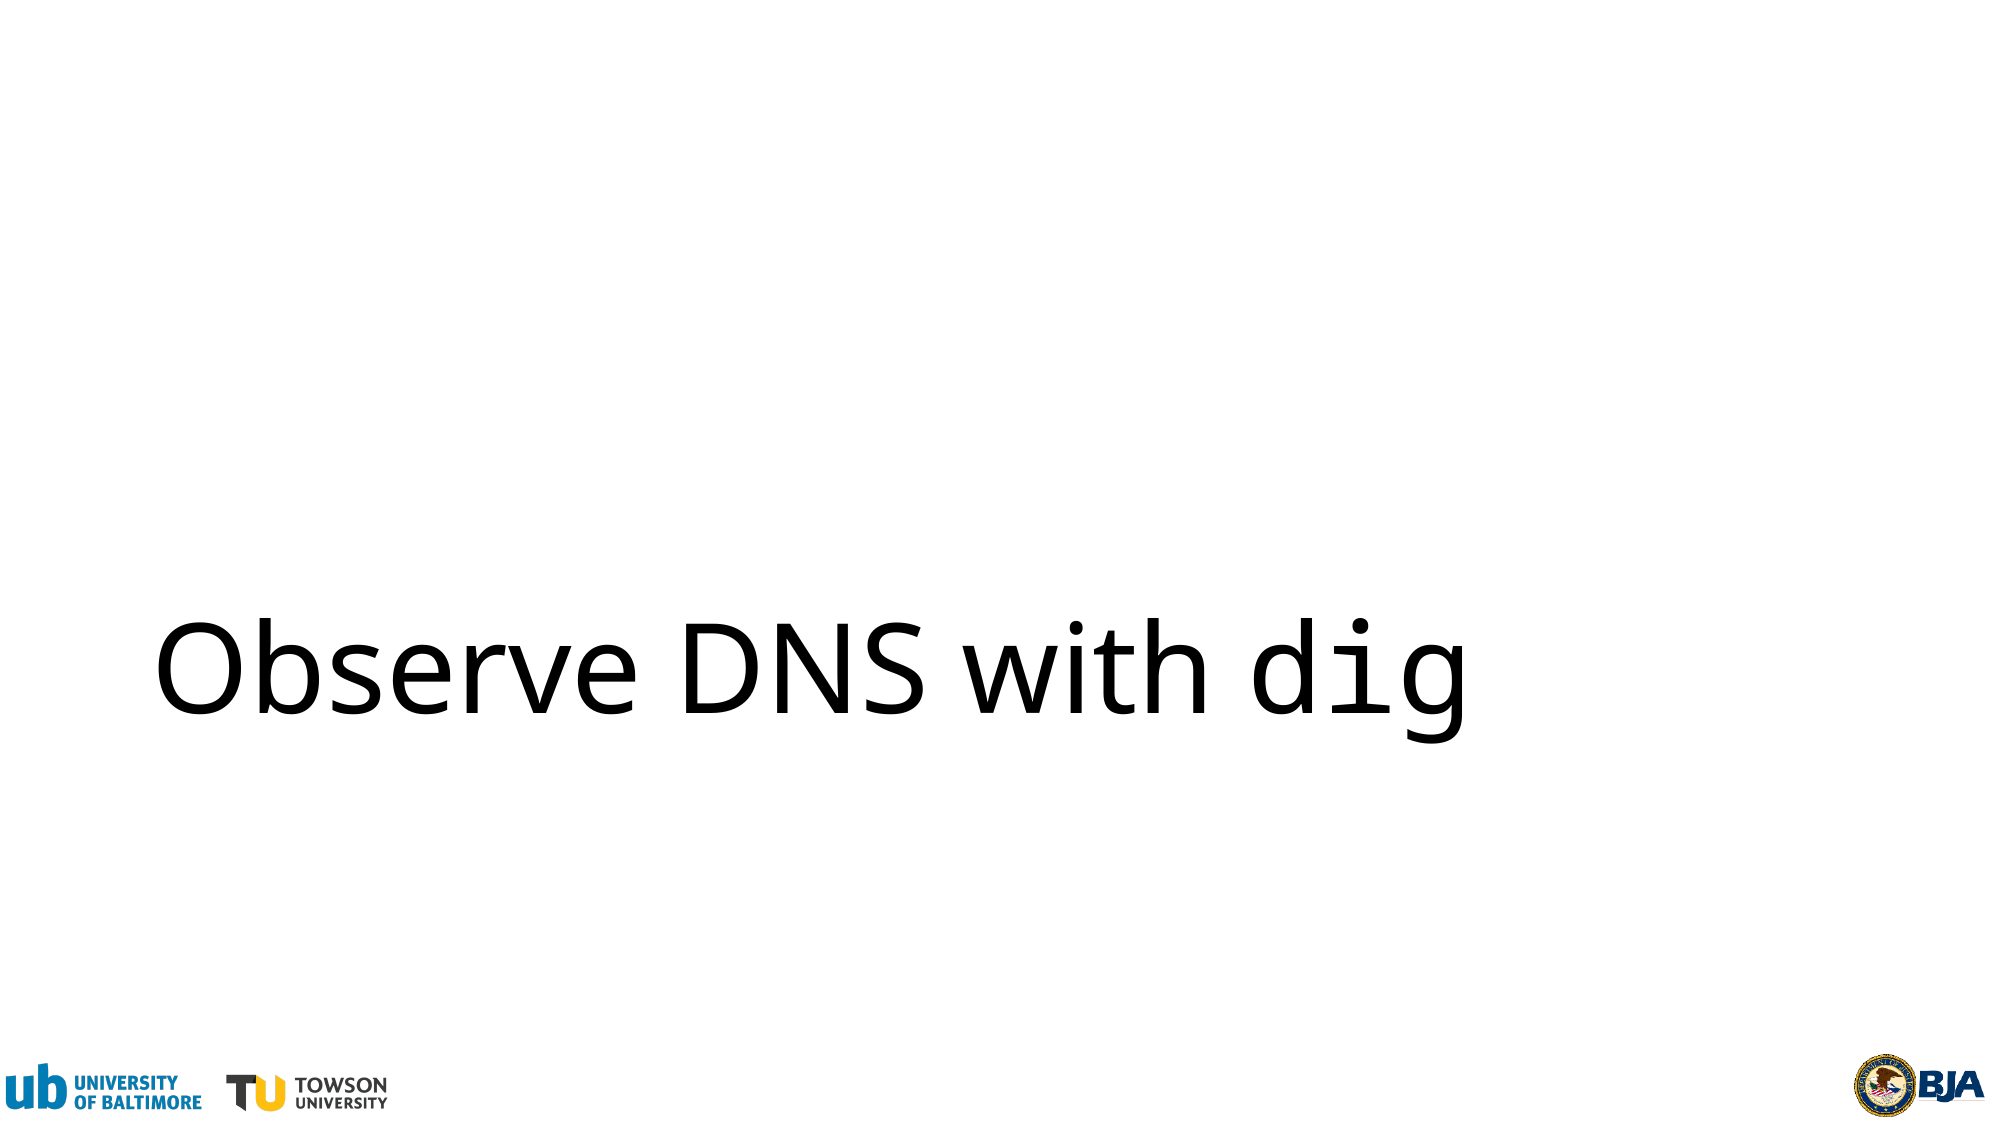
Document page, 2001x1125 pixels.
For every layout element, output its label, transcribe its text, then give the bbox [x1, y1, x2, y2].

picture [1854, 1054, 1986, 1117]
picture [0, 1031, 407, 1125]
title Observe DNS with dig [136, 280, 1862, 749]
